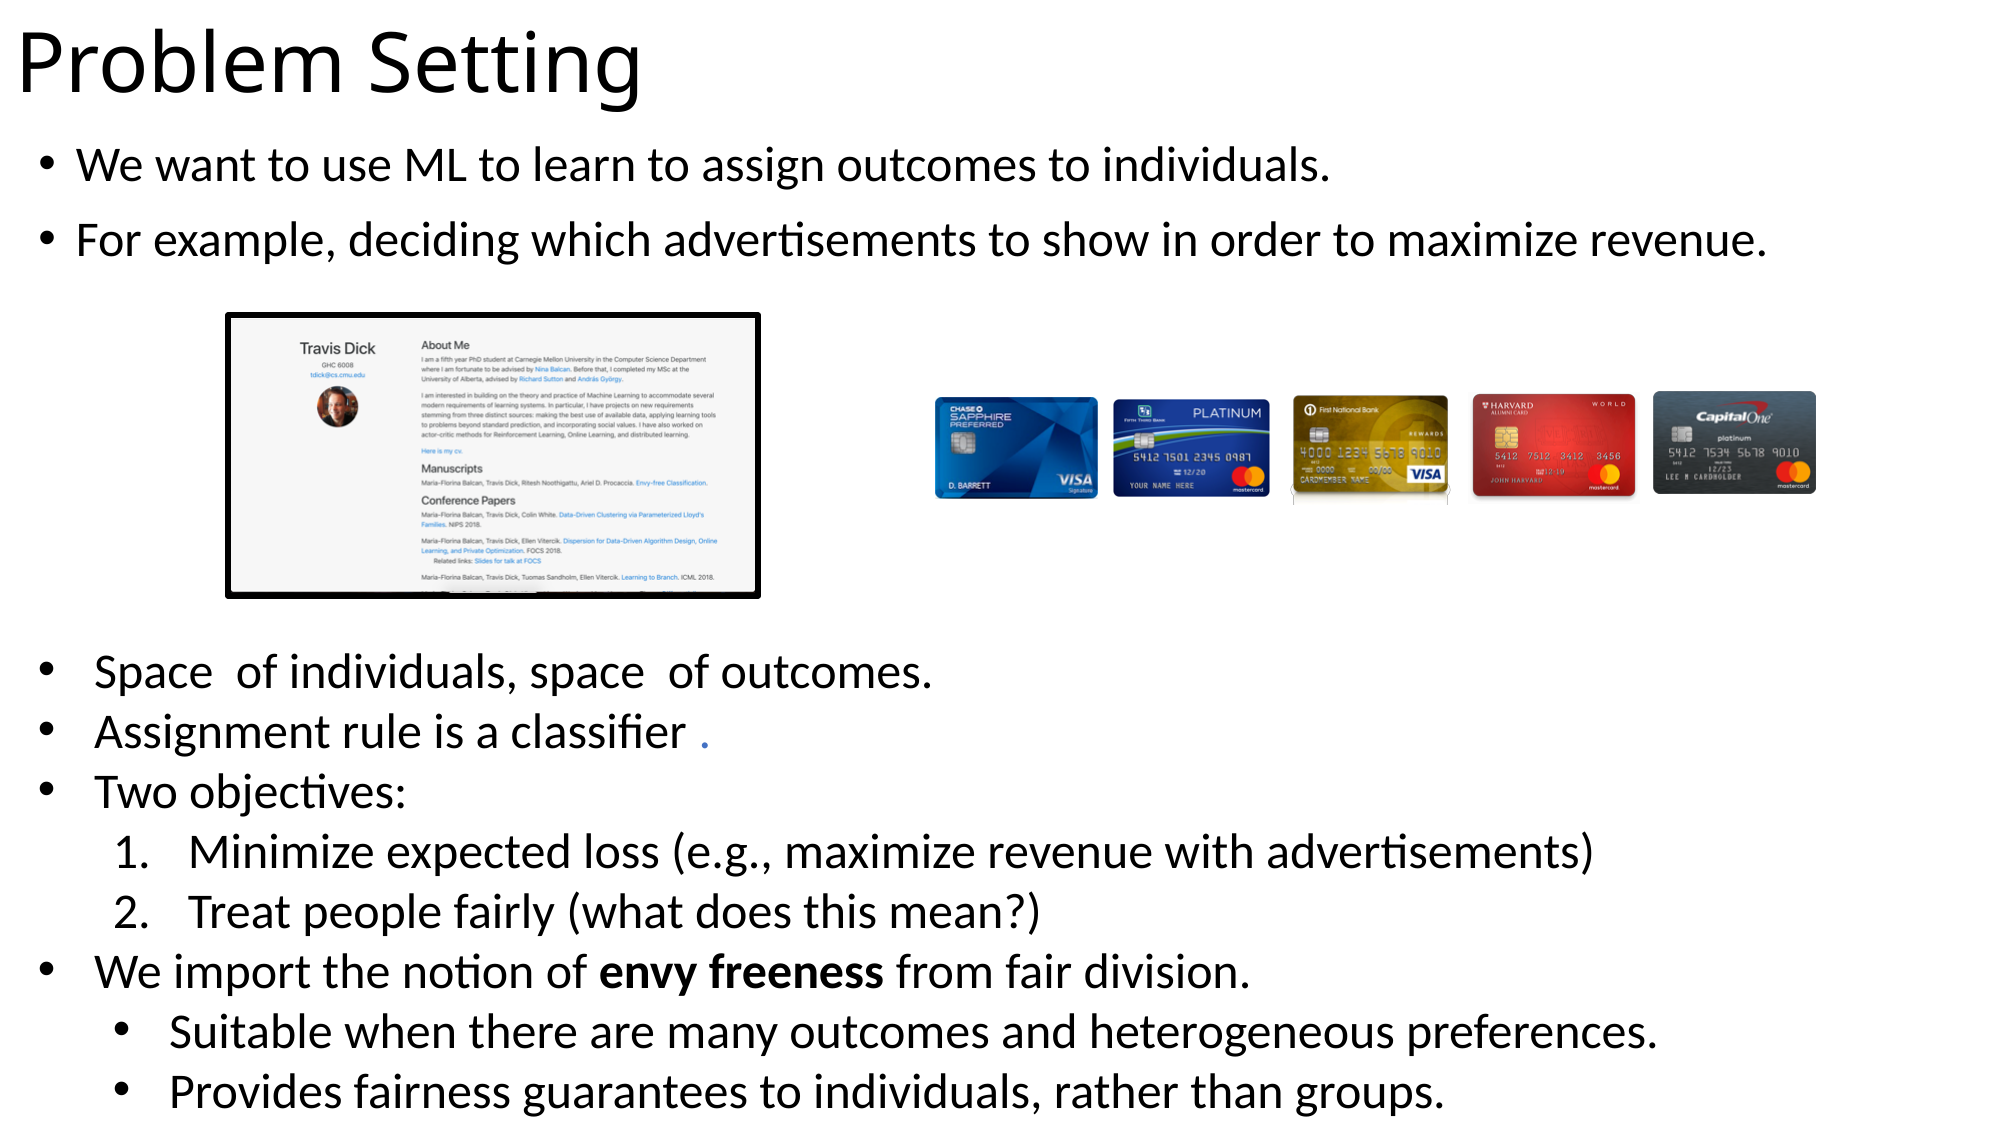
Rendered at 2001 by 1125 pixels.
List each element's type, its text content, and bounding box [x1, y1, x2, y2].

list We want to use ML to learn to assign outcomes to individuals. For example, deciding which advertisements to show in order to maximize revenue. [23, 130, 1977, 288]
title Problem Setting [0, 12, 2000, 118]
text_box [231, 318, 1816, 593]
